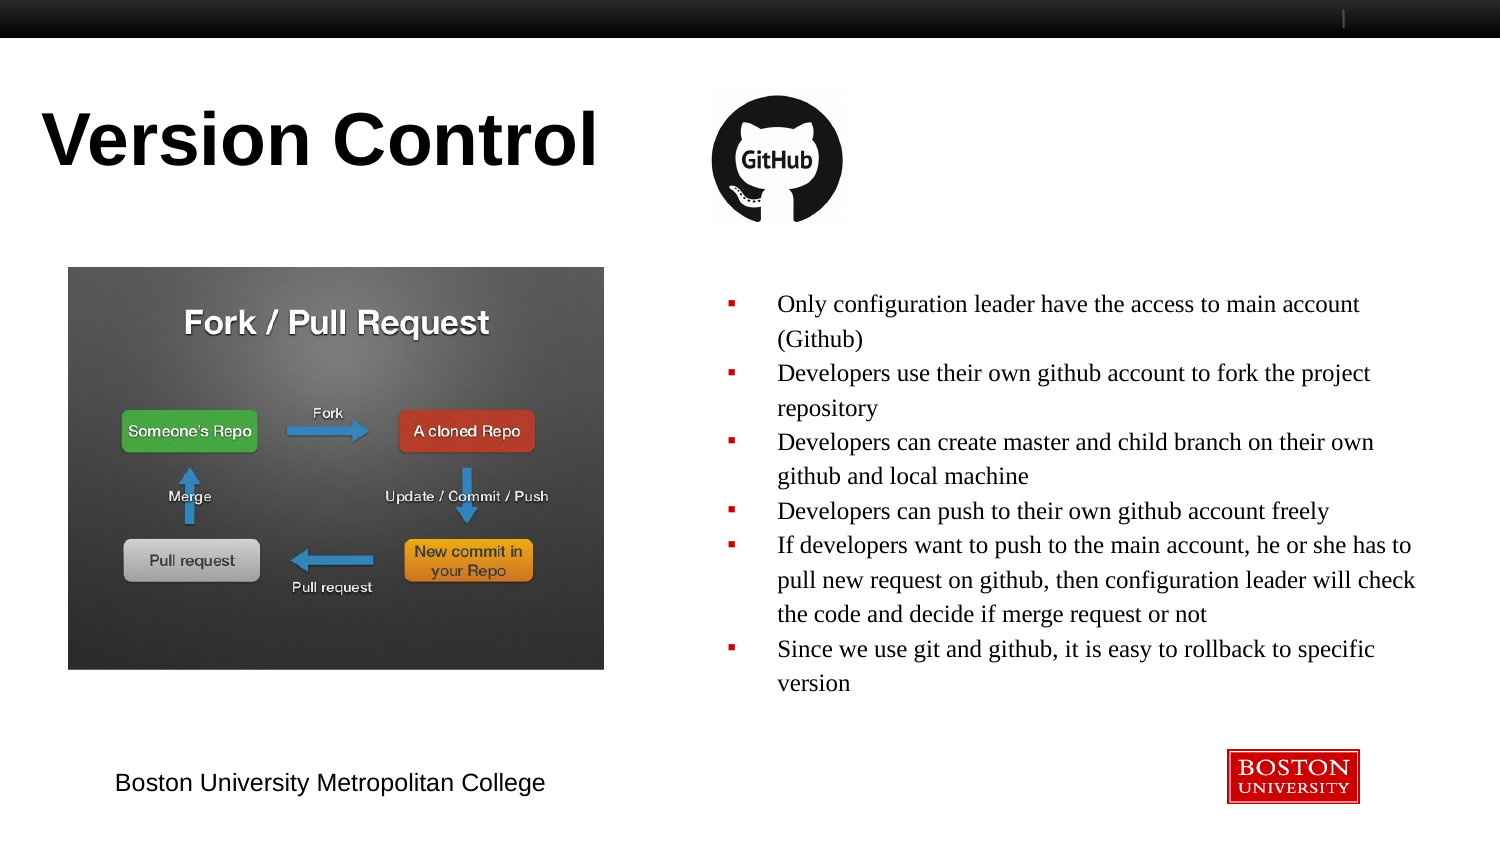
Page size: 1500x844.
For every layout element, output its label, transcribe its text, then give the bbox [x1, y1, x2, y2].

text_box Version Control [26, 75, 1327, 160]
picture [706, 89, 847, 230]
picture [67, 267, 604, 670]
text_box Only configuration leader have the access to main account (Github) Developers use their own github account to fork the project repository Developers can create master and child branch on their own github and local machine Developers can push to their own github account freely If developers want to push to the main account, he or she has to pull new request on github, then configuration leader will check the code and decide if merge request or not Since we use git and github, it is easy to rollback to specific version [687, 268, 1448, 657]
picture [1227, 749, 1360, 804]
